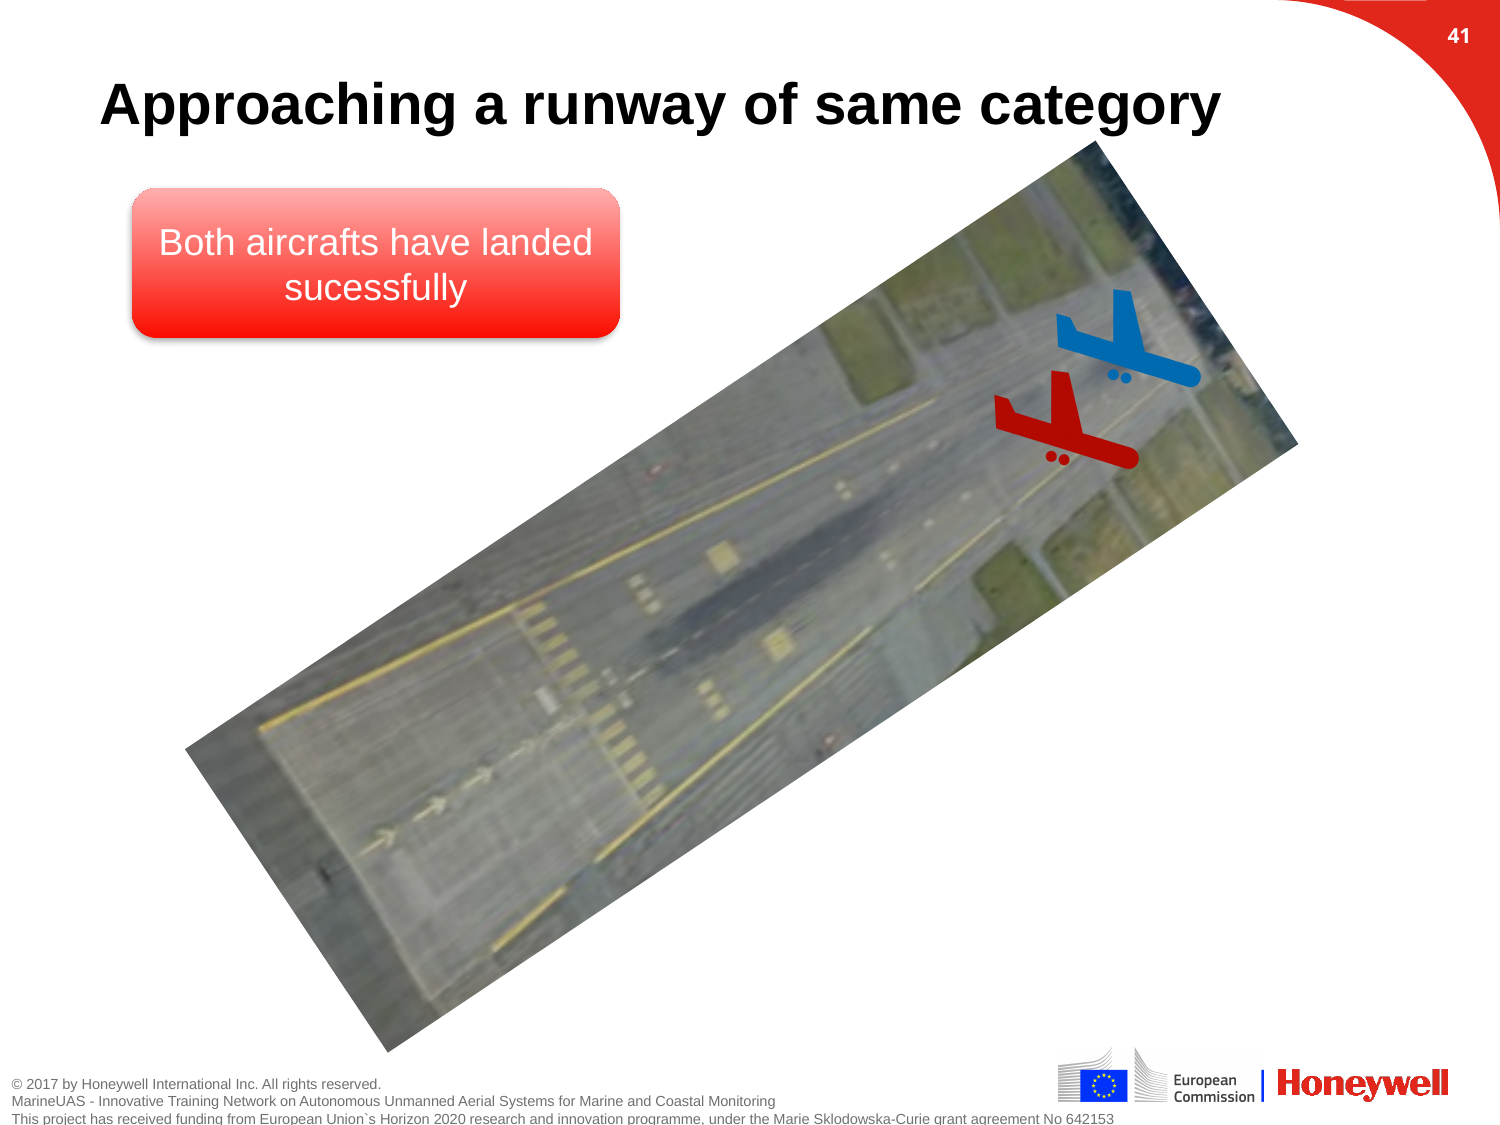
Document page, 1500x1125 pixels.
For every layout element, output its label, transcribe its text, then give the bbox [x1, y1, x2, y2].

slide_number 40 [1432, 0, 1500, 79]
picture [1058, 1047, 1264, 1102]
text_box Both aircrafts have landed sucessfully [132, 188, 553, 339]
title Approaching a runway of same category [84, 58, 553, 141]
picture [184, 48, 1299, 1125]
title Approaching a runway of same category [929, 58, 1398, 141]
picture [1278, 1069, 1448, 1102]
